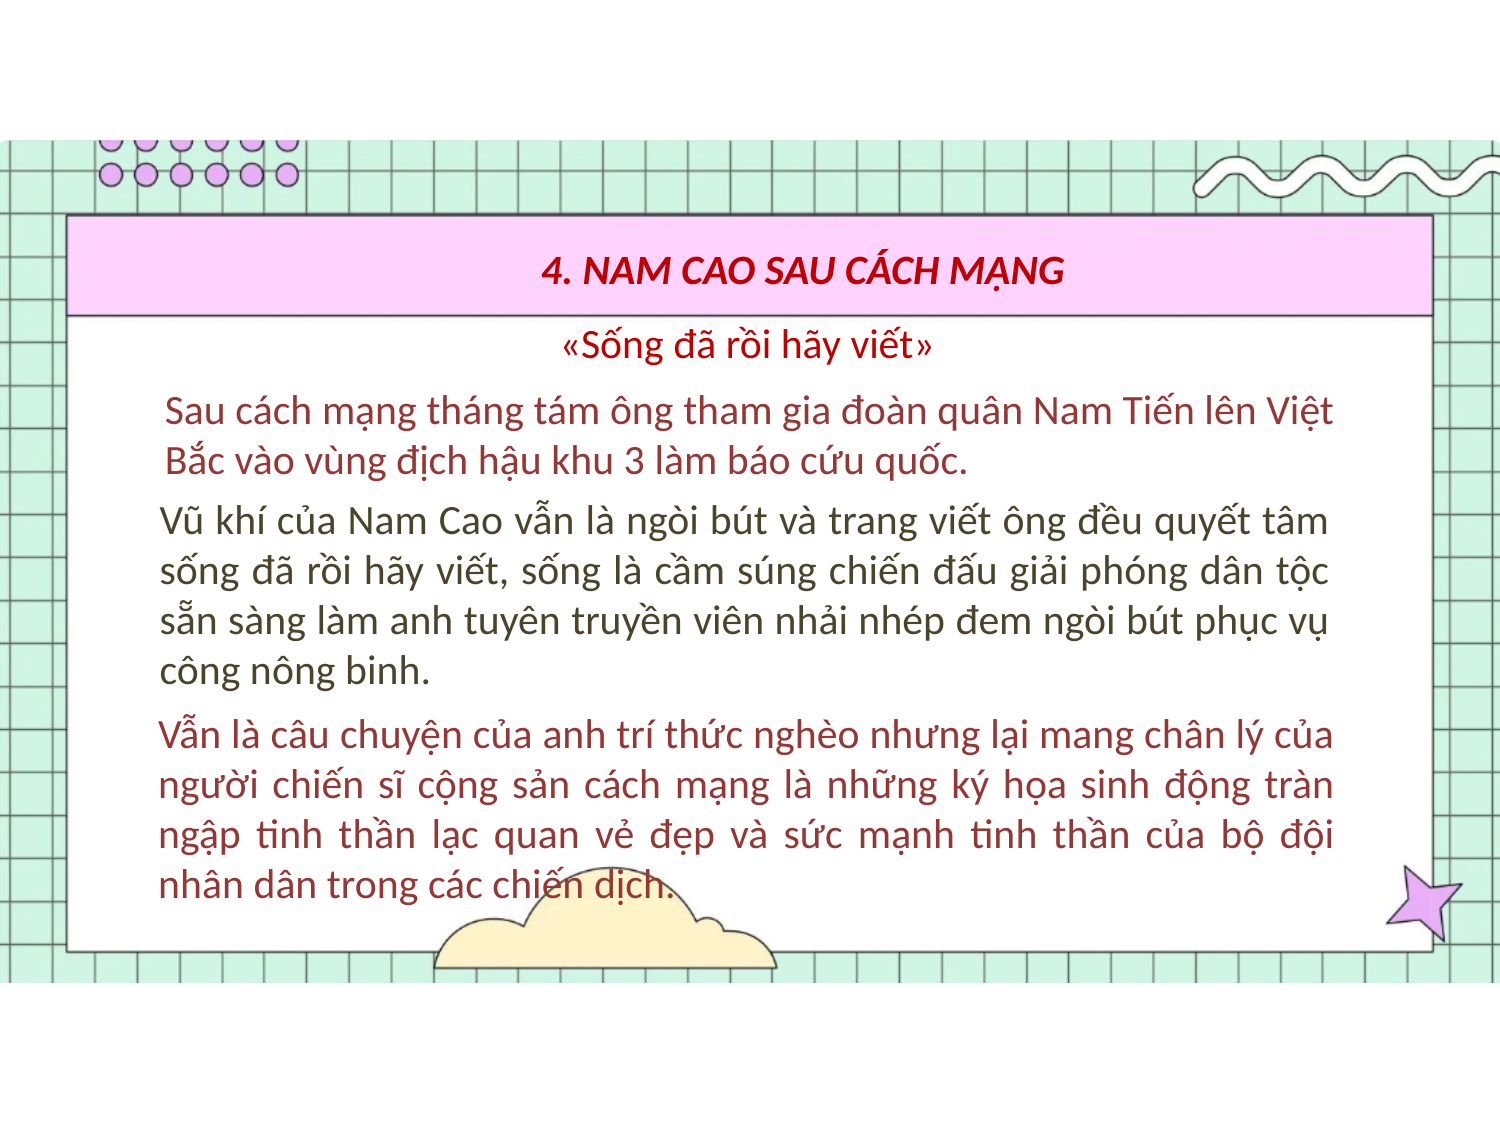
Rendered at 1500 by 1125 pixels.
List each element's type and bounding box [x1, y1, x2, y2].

picture [0, 139, 1500, 983]
